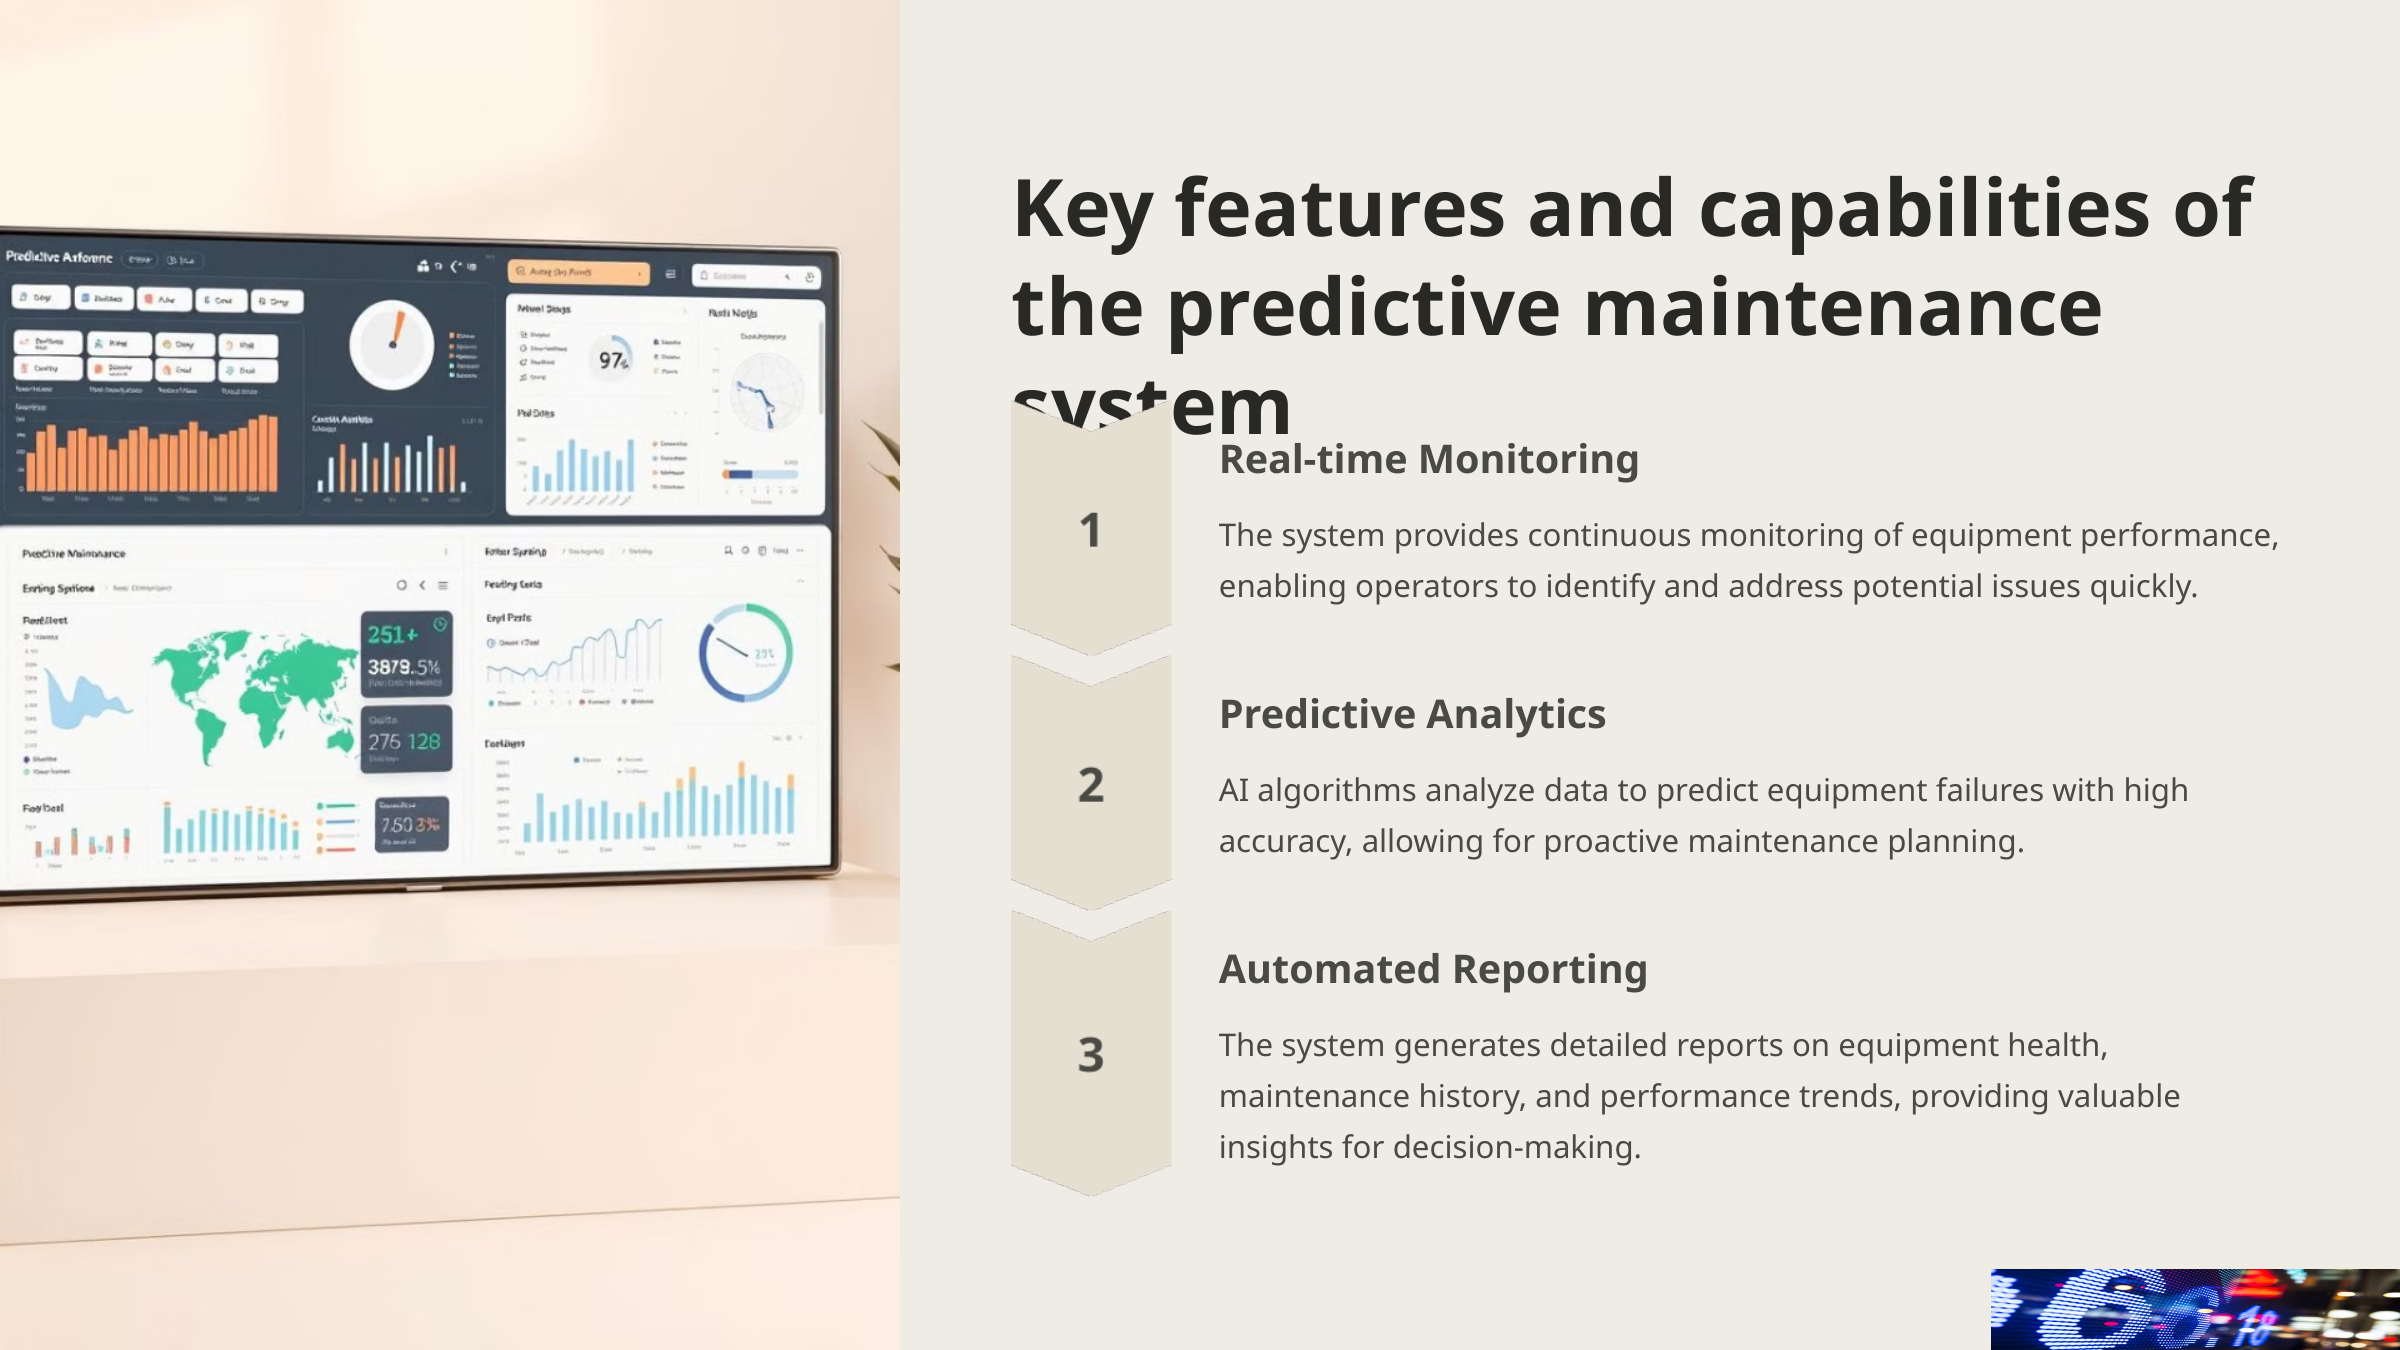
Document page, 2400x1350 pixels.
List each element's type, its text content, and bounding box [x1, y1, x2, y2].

picture [1991, 1269, 2400, 1350]
text_box Automated Reporting [1219, 942, 1618, 993]
text_box AI algorithms analyze data to predict equipment failures with high accuracy, allowing for proactive maintenance planning. [1219, 756, 2289, 859]
text_box The system provides continuous monitoring of equipment performance, enabling operators to identify and address potential issues quickly. [1219, 501, 2289, 604]
text_box Key features and capabilities of the predictive maintenance system [1011, 153, 2289, 353]
text_box Real-time Monitoring [1219, 432, 1618, 483]
picture [1011, 400, 1172, 1197]
text_box The system generates detailed reports on equipment health, maintenance history, and performance trends, providing valuable insights for decision-making. [1219, 1011, 2289, 1165]
picture [0, 0, 900, 1350]
text_box Predictive Analytics [1219, 687, 1618, 738]
